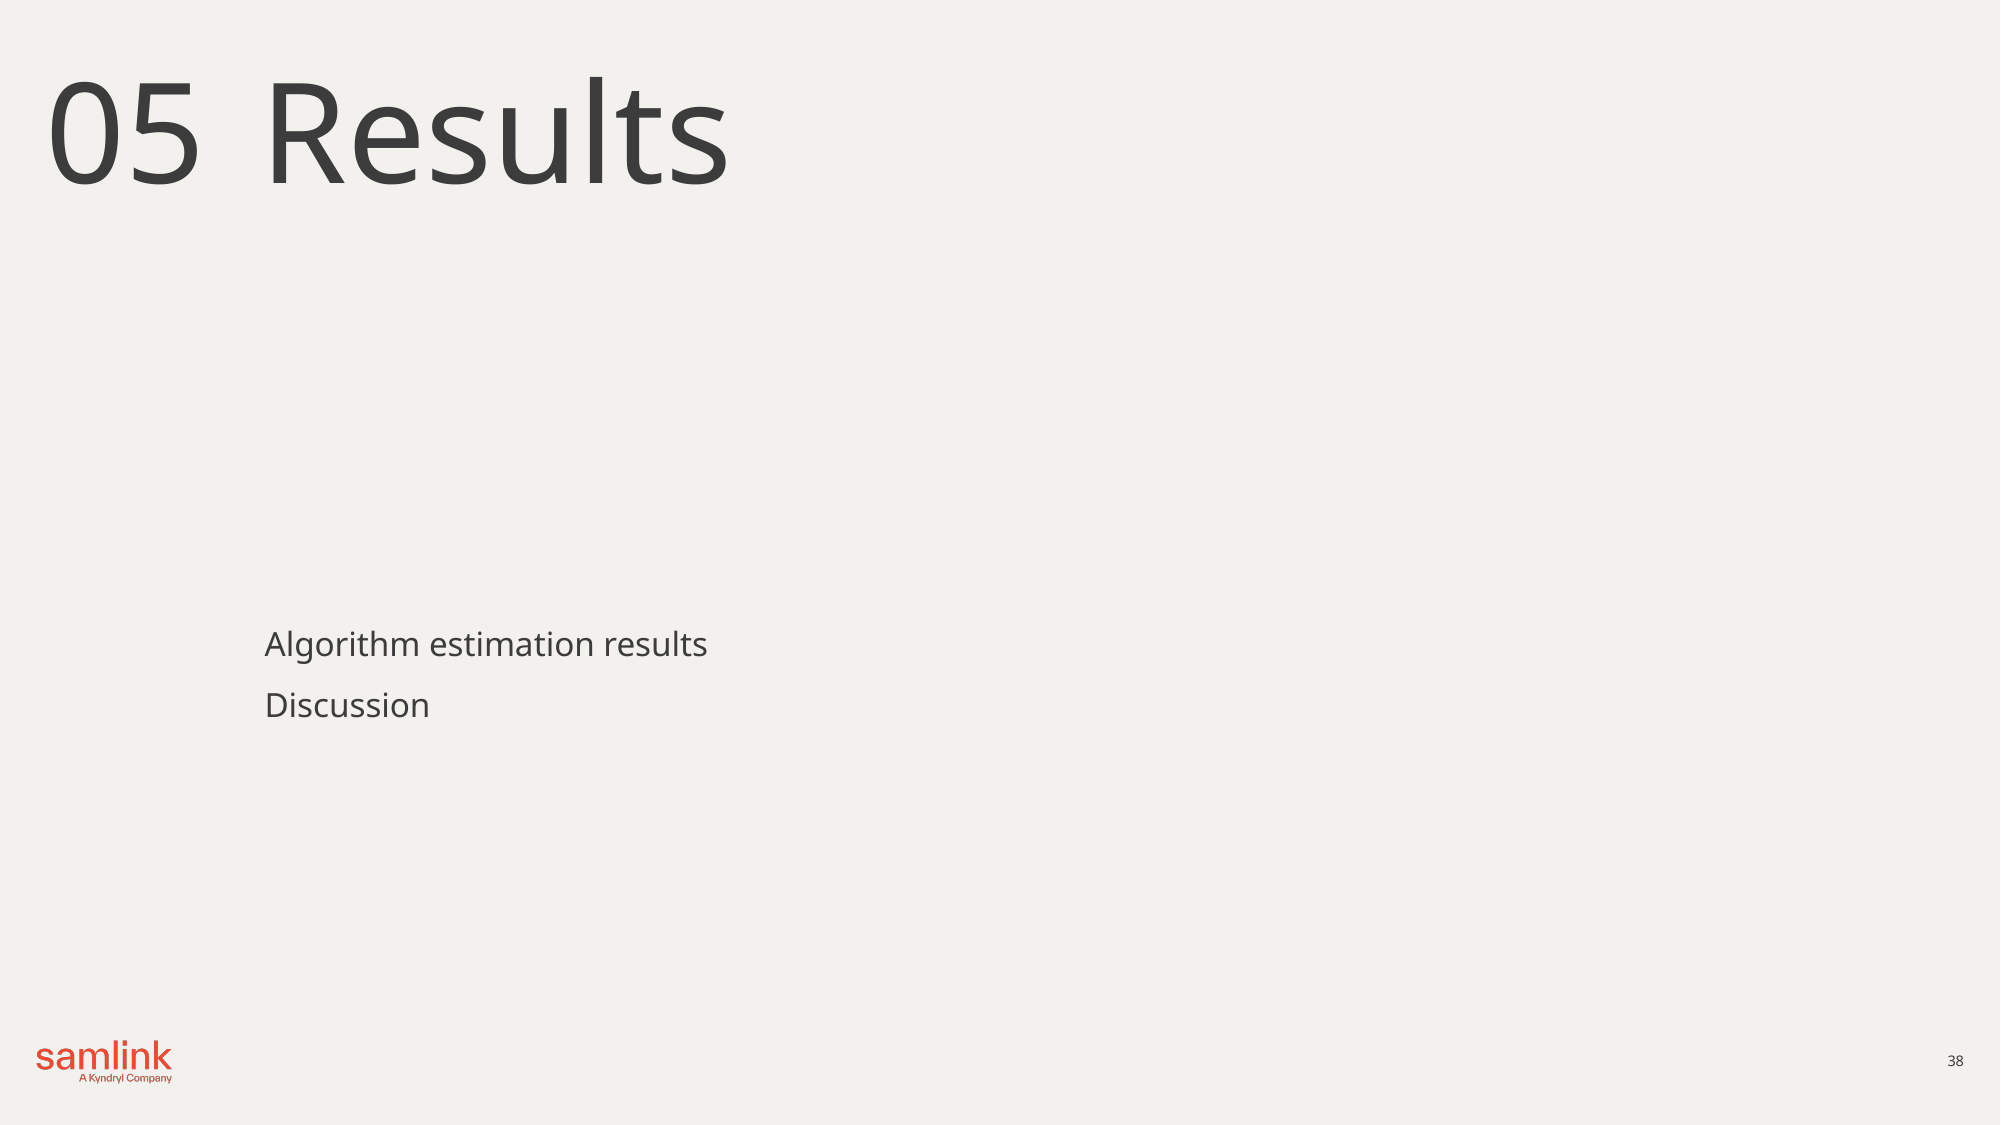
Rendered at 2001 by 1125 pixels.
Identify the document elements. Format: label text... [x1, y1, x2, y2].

text_box Results [245, 36, 1750, 509]
text_box Algorithm estimation results Discussion [249, 616, 1750, 966]
slide_number 38 [1921, 1036, 1964, 1072]
text_box 05 [31, 36, 232, 243]
picture [16, 1020, 192, 1102]
